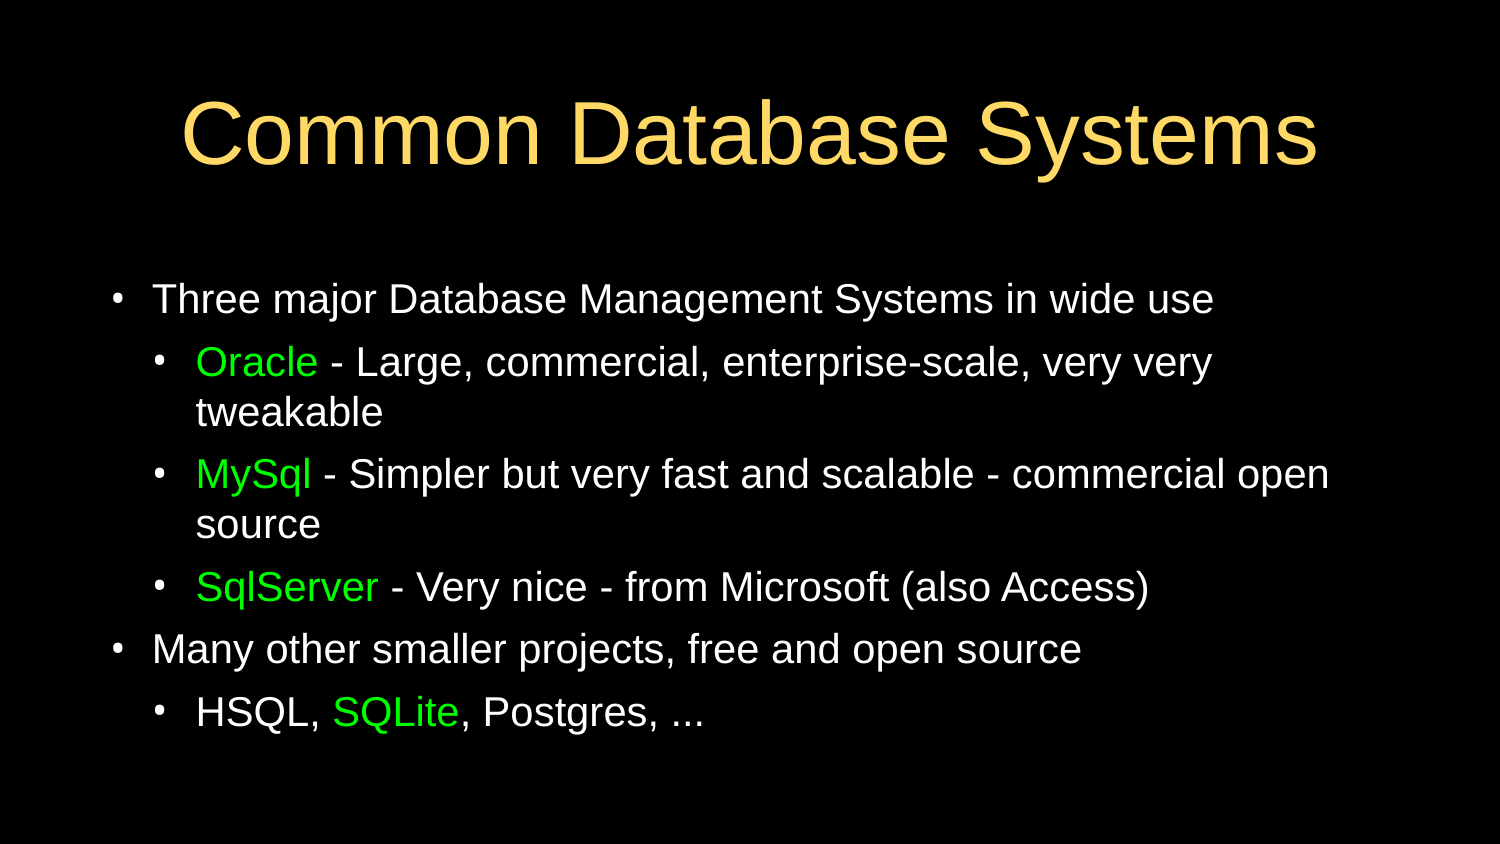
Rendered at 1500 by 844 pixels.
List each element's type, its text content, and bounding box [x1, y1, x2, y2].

list Three major Database Management Systems in wide use Oracle - Large, commercial, enterprise-scale, very very tweakable MySql - Simpler but very fast and scalable - commercial open source SqlServer - Very nice - from Microsoft (also Access) Many other smaller projects, free and open source HSQL, SQLite, Postgres, ... [106, 240, 1393, 767]
title Common Database Systems [106, 22, 1393, 235]
